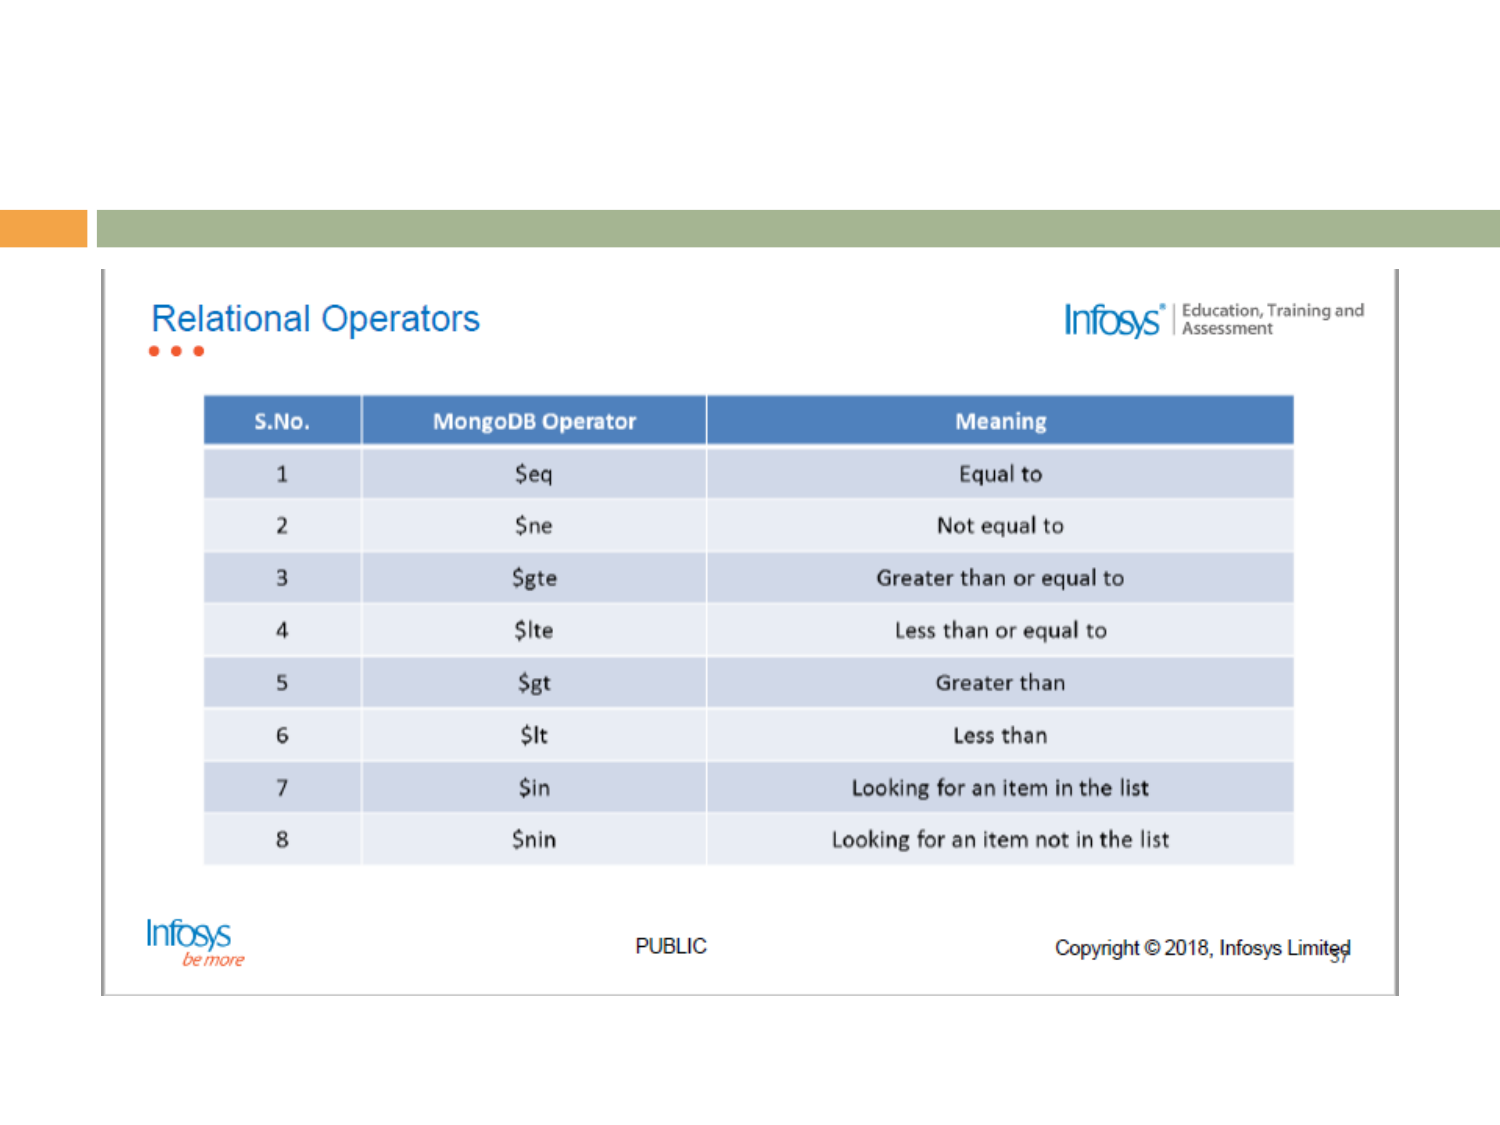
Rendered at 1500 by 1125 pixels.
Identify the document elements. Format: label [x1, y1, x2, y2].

picture [101, 269, 1399, 997]
